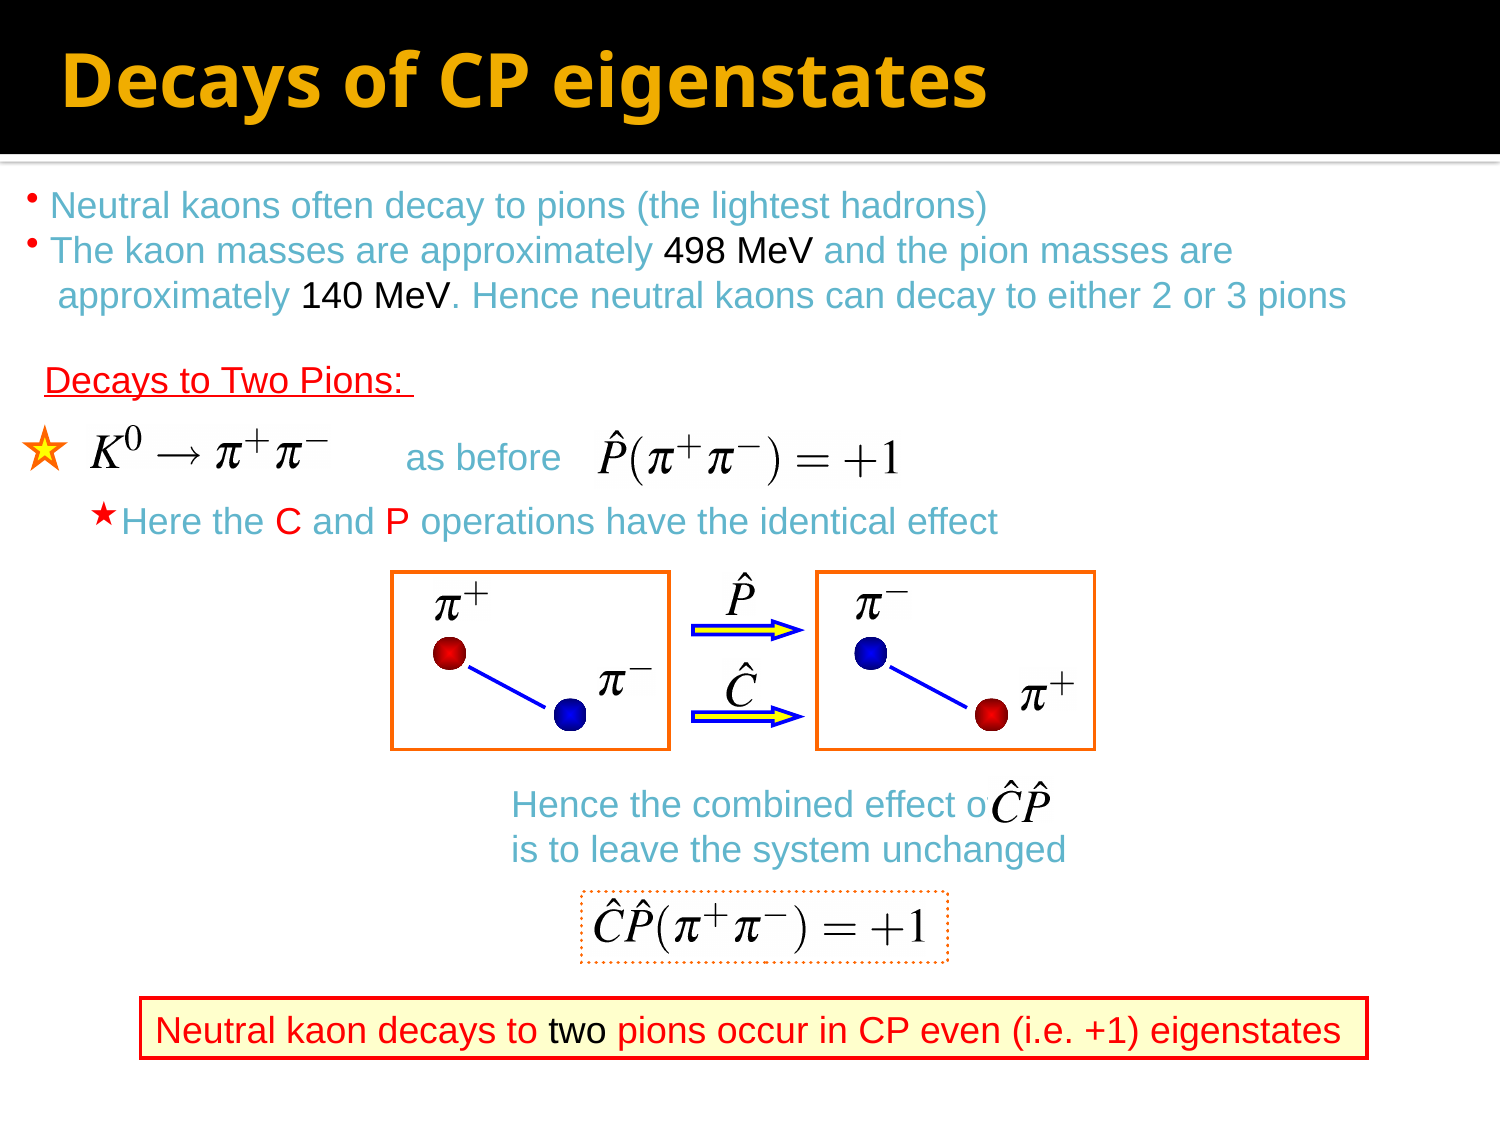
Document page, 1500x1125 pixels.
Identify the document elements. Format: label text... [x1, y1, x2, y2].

picture [722, 658, 761, 707]
text_box [27, 430, 63, 466]
text_box Decays to Two Pions: [29, 348, 430, 409]
text_box Neutral kaons often decay to pions (the lightest hadrons) The kaon masses are approximately 498 MeV and the pion masses are approximately 140 MeV. Hence neutral kaons can decay to either 2 or 3 pions [13, 172, 1382, 324]
picture [433, 577, 491, 621]
text_box [693, 707, 800, 726]
text_box [581, 891, 948, 963]
picture [594, 430, 901, 489]
text_box [693, 621, 800, 639]
title Decays of CP eigenstates [44, 0, 1467, 155]
text_box Here the C and P operations have the identical effect [72, 489, 1013, 550]
picture [590, 894, 926, 957]
picture [988, 776, 1054, 823]
text_box [816, 572, 1095, 750]
picture [854, 590, 913, 620]
text_box Neutral kaon decays to two pions occur in CP even (i.e. +1) eigenstates [140, 997, 1368, 1059]
picture [86, 424, 331, 469]
picture [722, 571, 756, 616]
text_box Hence the combined effect of is to leave the system unchanged [496, 772, 1082, 878]
picture [597, 667, 656, 696]
text_box as before [390, 424, 577, 486]
text_box [391, 572, 670, 750]
picture [1019, 667, 1077, 711]
